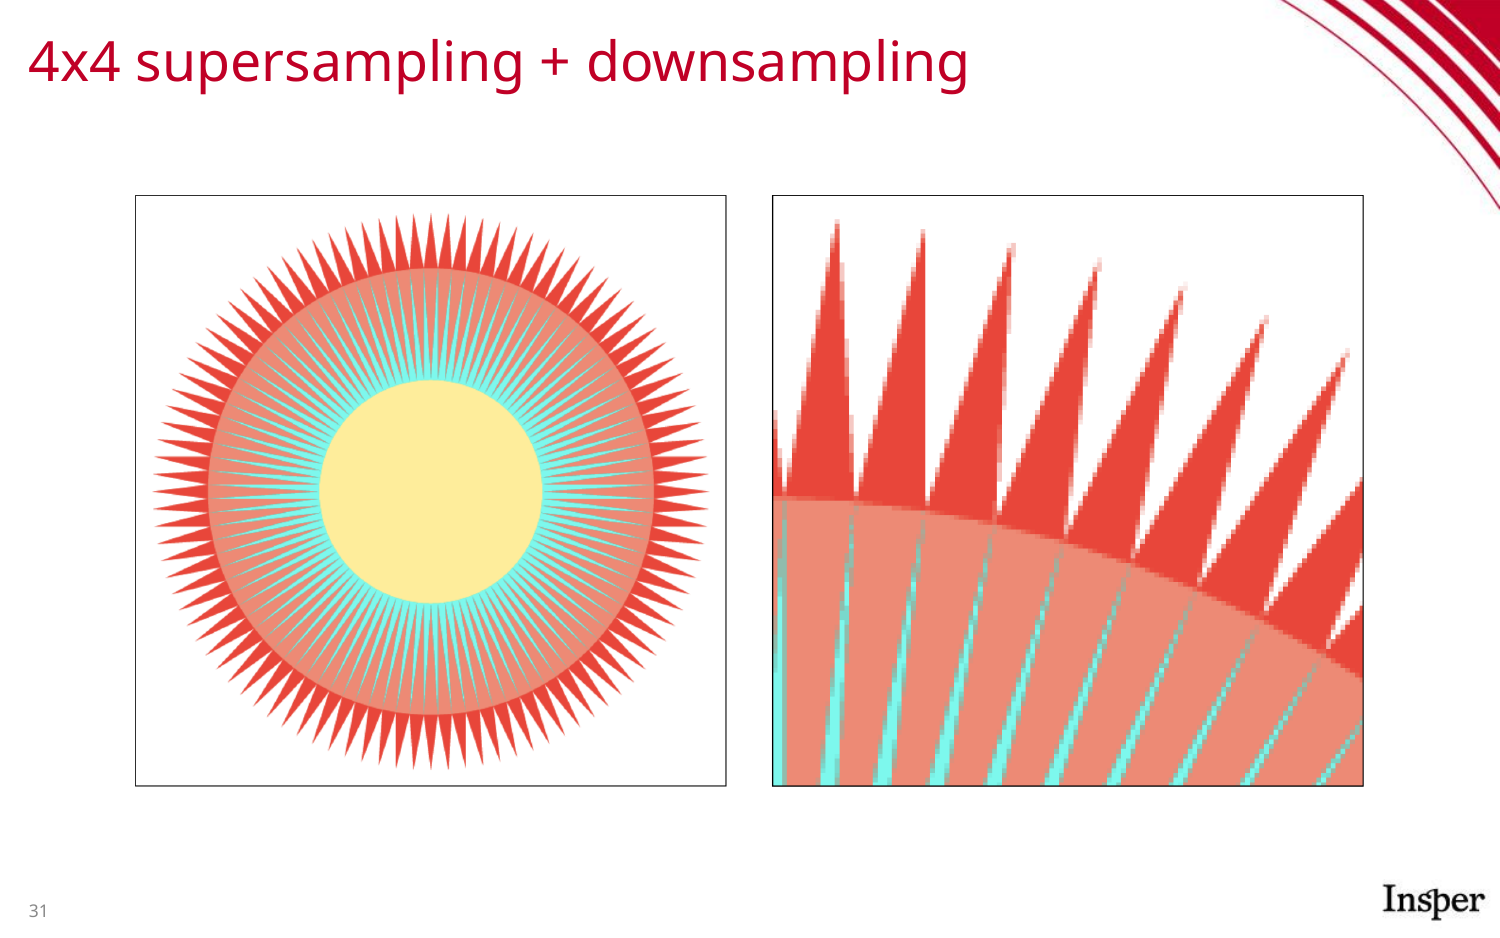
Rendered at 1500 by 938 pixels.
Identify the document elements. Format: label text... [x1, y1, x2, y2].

title 4x4 supersampling + downsampling [13, 18, 1397, 104]
picture [129, 0, 1500, 938]
slide_number 31 [0, 887, 78, 938]
